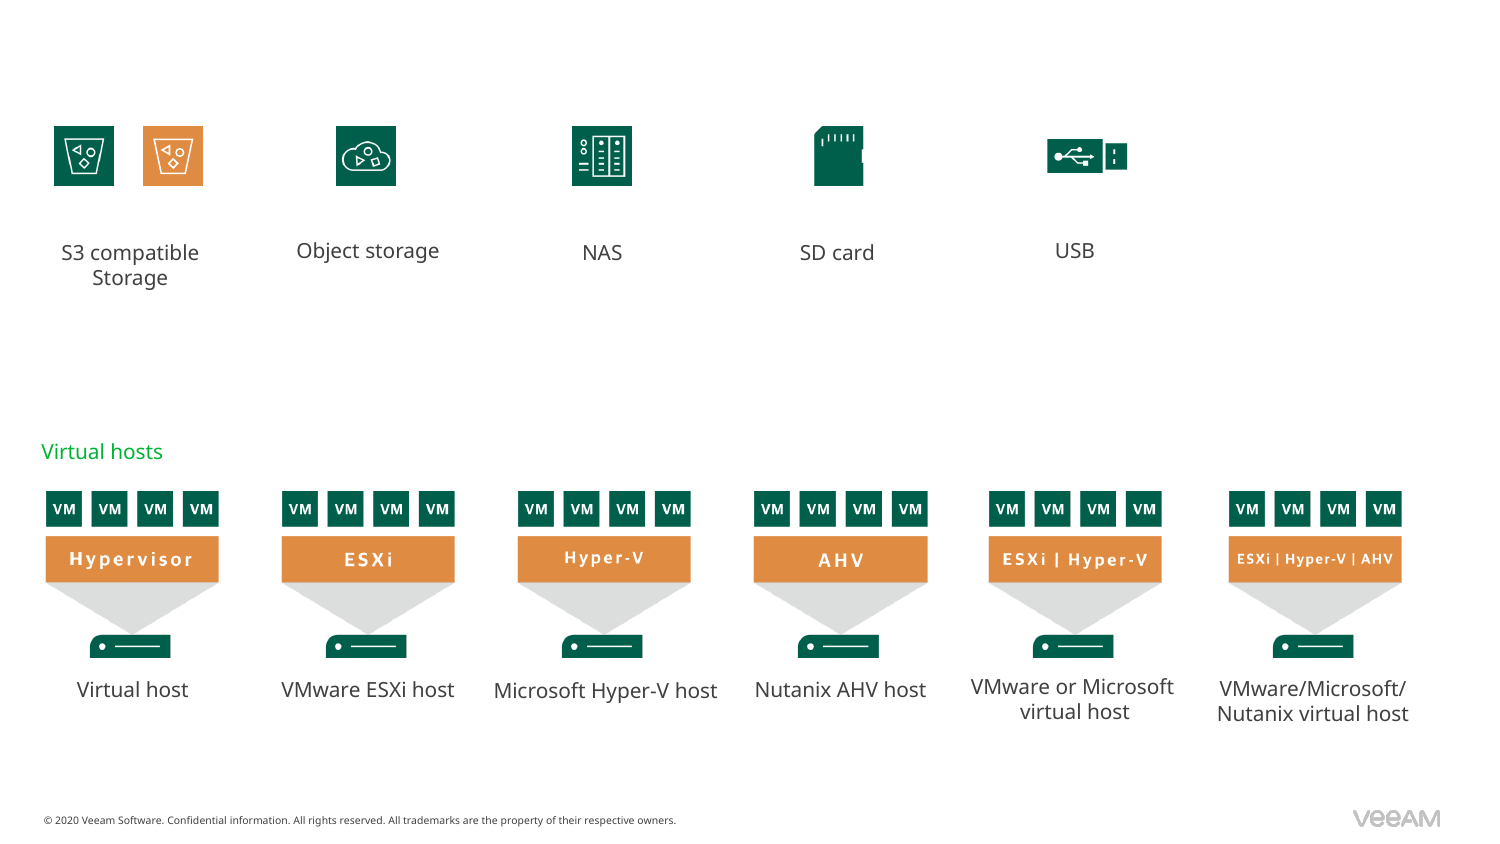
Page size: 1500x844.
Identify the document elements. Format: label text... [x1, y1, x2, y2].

text_box VMware or Microsoft virtual host [955, 666, 1189, 732]
picture [753, 491, 928, 659]
picture [1046, 138, 1128, 174]
text_box USB [1040, 230, 1110, 270]
text_box Virtual hosts [26, 431, 178, 471]
picture [336, 126, 396, 186]
text_box Virtual host [62, 669, 204, 709]
text_box VMware ESXi host [266, 669, 470, 709]
picture [45, 491, 219, 659]
text_box Object storage [281, 230, 455, 270]
text_box SD card [784, 231, 890, 272]
text_box VMware/Microsoft/ Nutanix virtual host [1202, 668, 1424, 734]
text_box S3 compatible Storage [46, 231, 220, 297]
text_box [143, 126, 203, 186]
picture [1228, 491, 1402, 659]
text_box NAS [567, 231, 638, 272]
picture [54, 126, 115, 186]
text_box Microsoft Hyper-V host [478, 670, 733, 711]
text_box Nutanix AHV host [739, 669, 942, 709]
picture [812, 126, 865, 186]
picture [987, 491, 1162, 659]
picture [517, 491, 692, 659]
picture [281, 491, 455, 659]
picture [572, 126, 633, 186]
